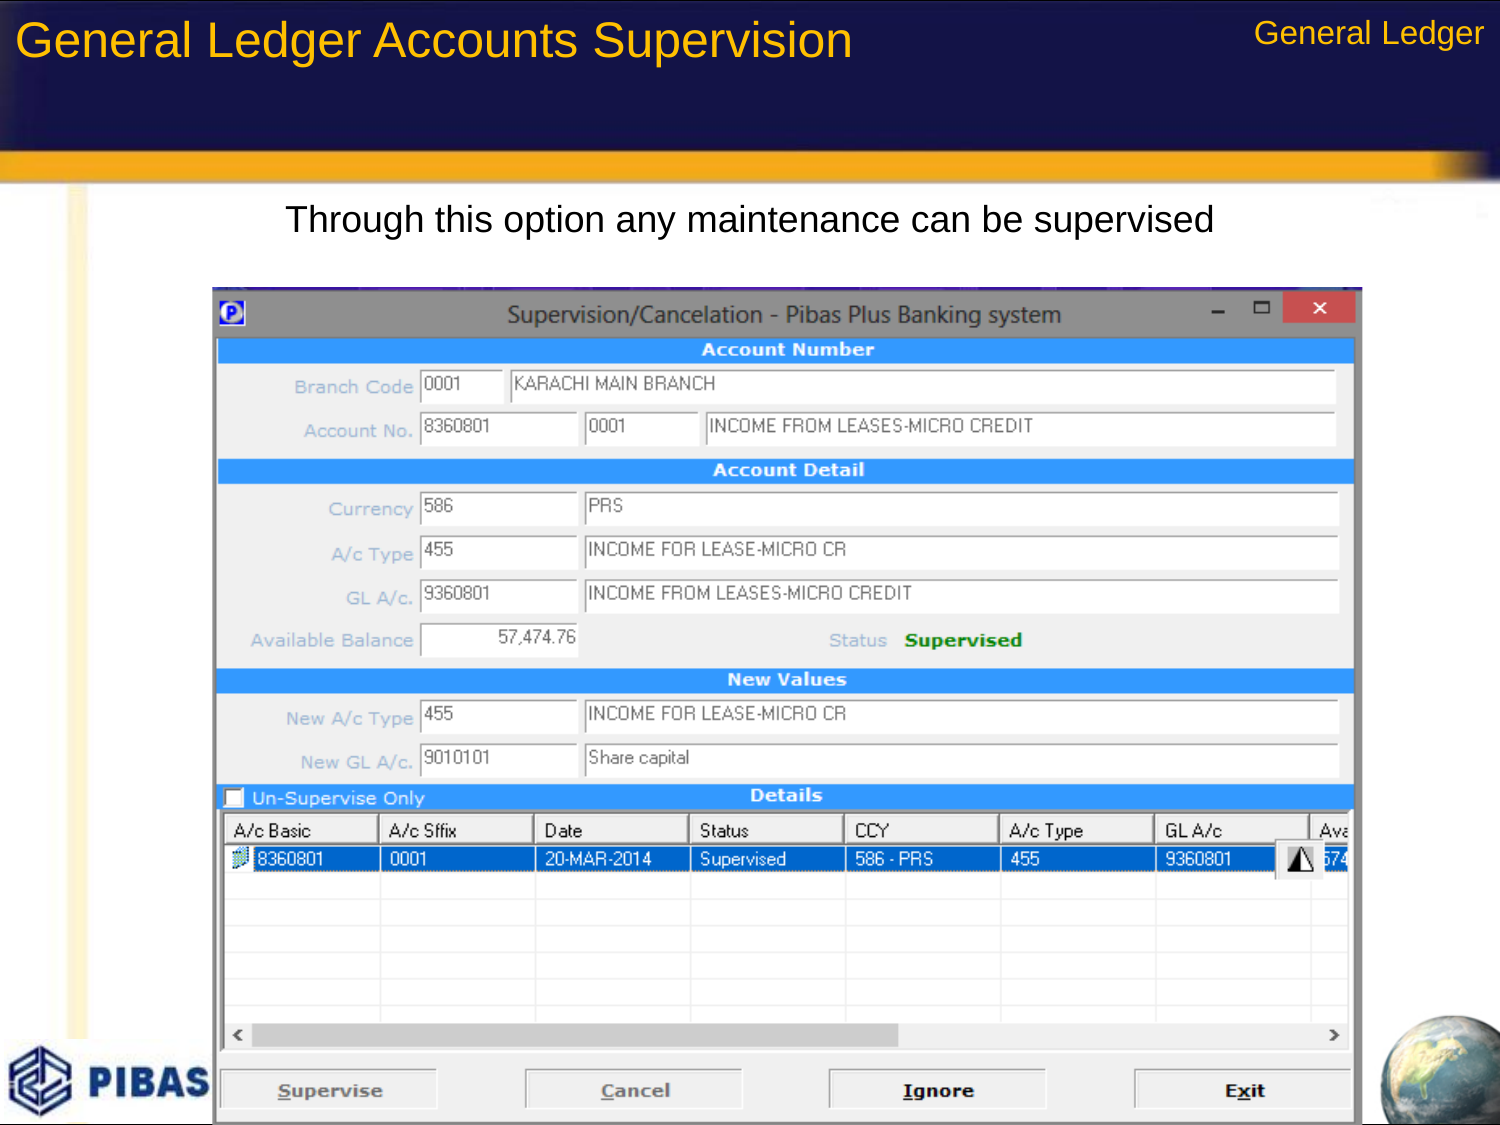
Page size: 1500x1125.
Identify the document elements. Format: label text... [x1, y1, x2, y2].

text_box General Ledger [999, 0, 1500, 63]
text_box General Ledger Accounts Supervision [0, 0, 1025, 75]
text_box Through this option any maintenance can be supervised [74, 187, 1425, 248]
picture [0, 63, 1500, 1125]
